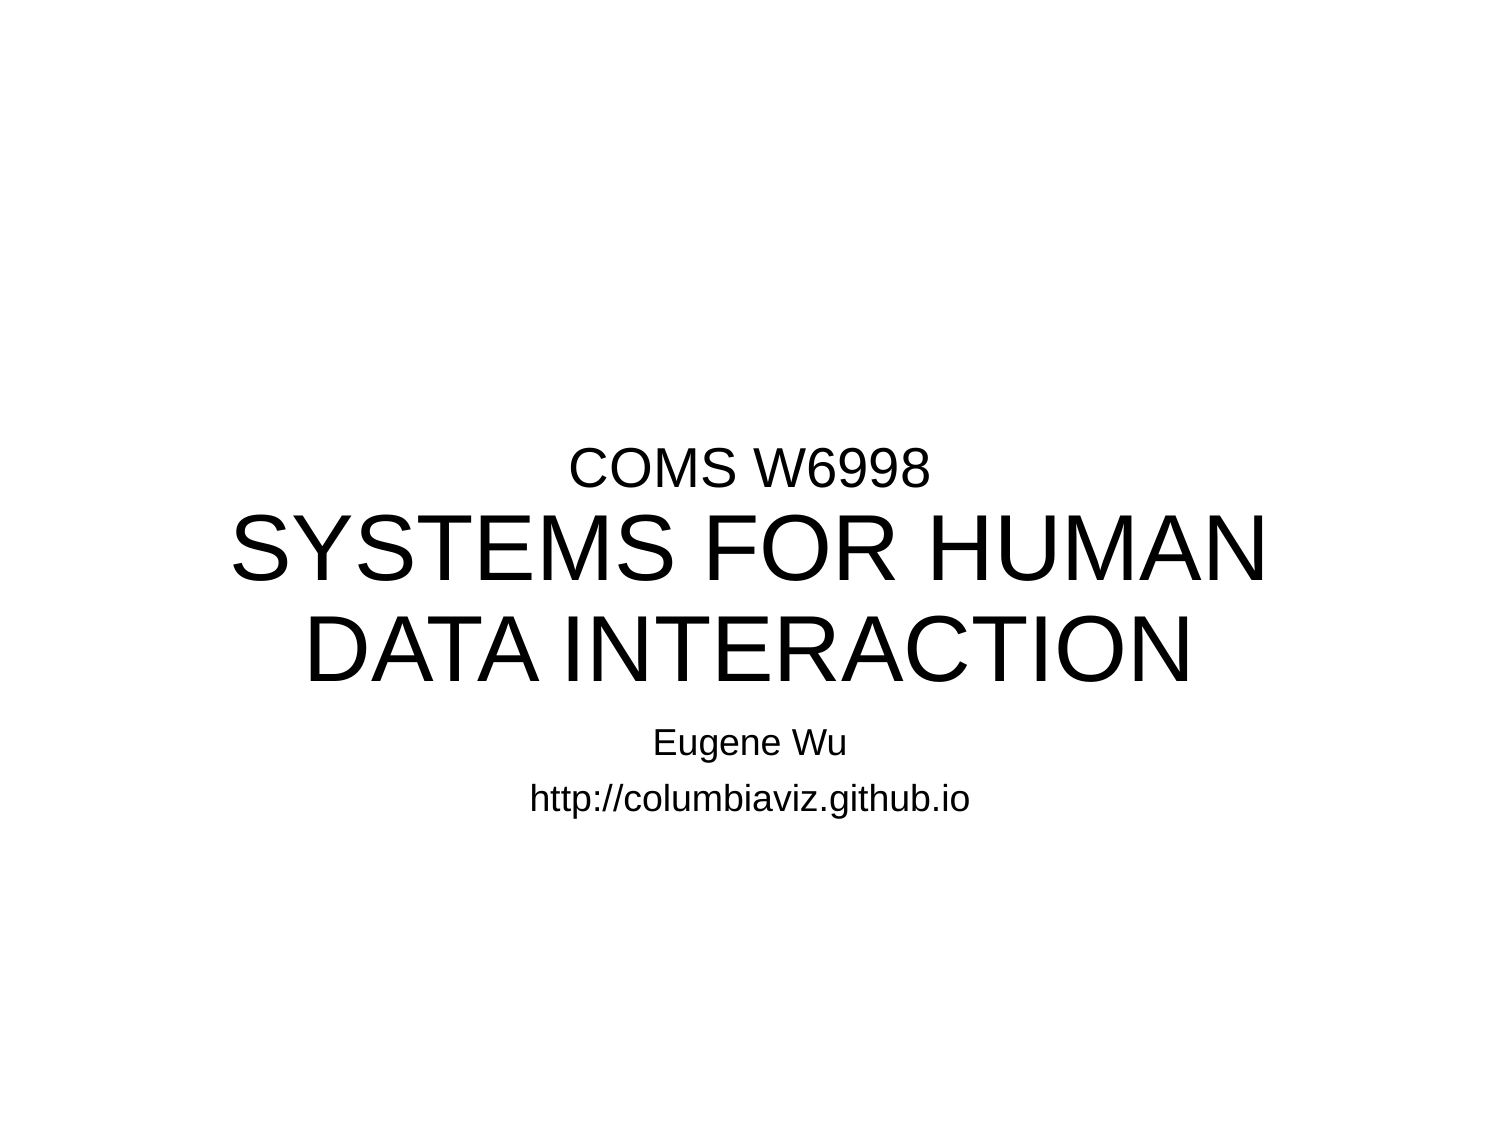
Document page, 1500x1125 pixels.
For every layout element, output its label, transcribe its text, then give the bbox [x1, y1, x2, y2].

subtitle Eugene Wu http://columbiaviz.github.io [187, 715, 1313, 920]
title COMS W6998 SYSTEMS FOR HUMAN DATA INTERACTION [187, 415, 1313, 710]
